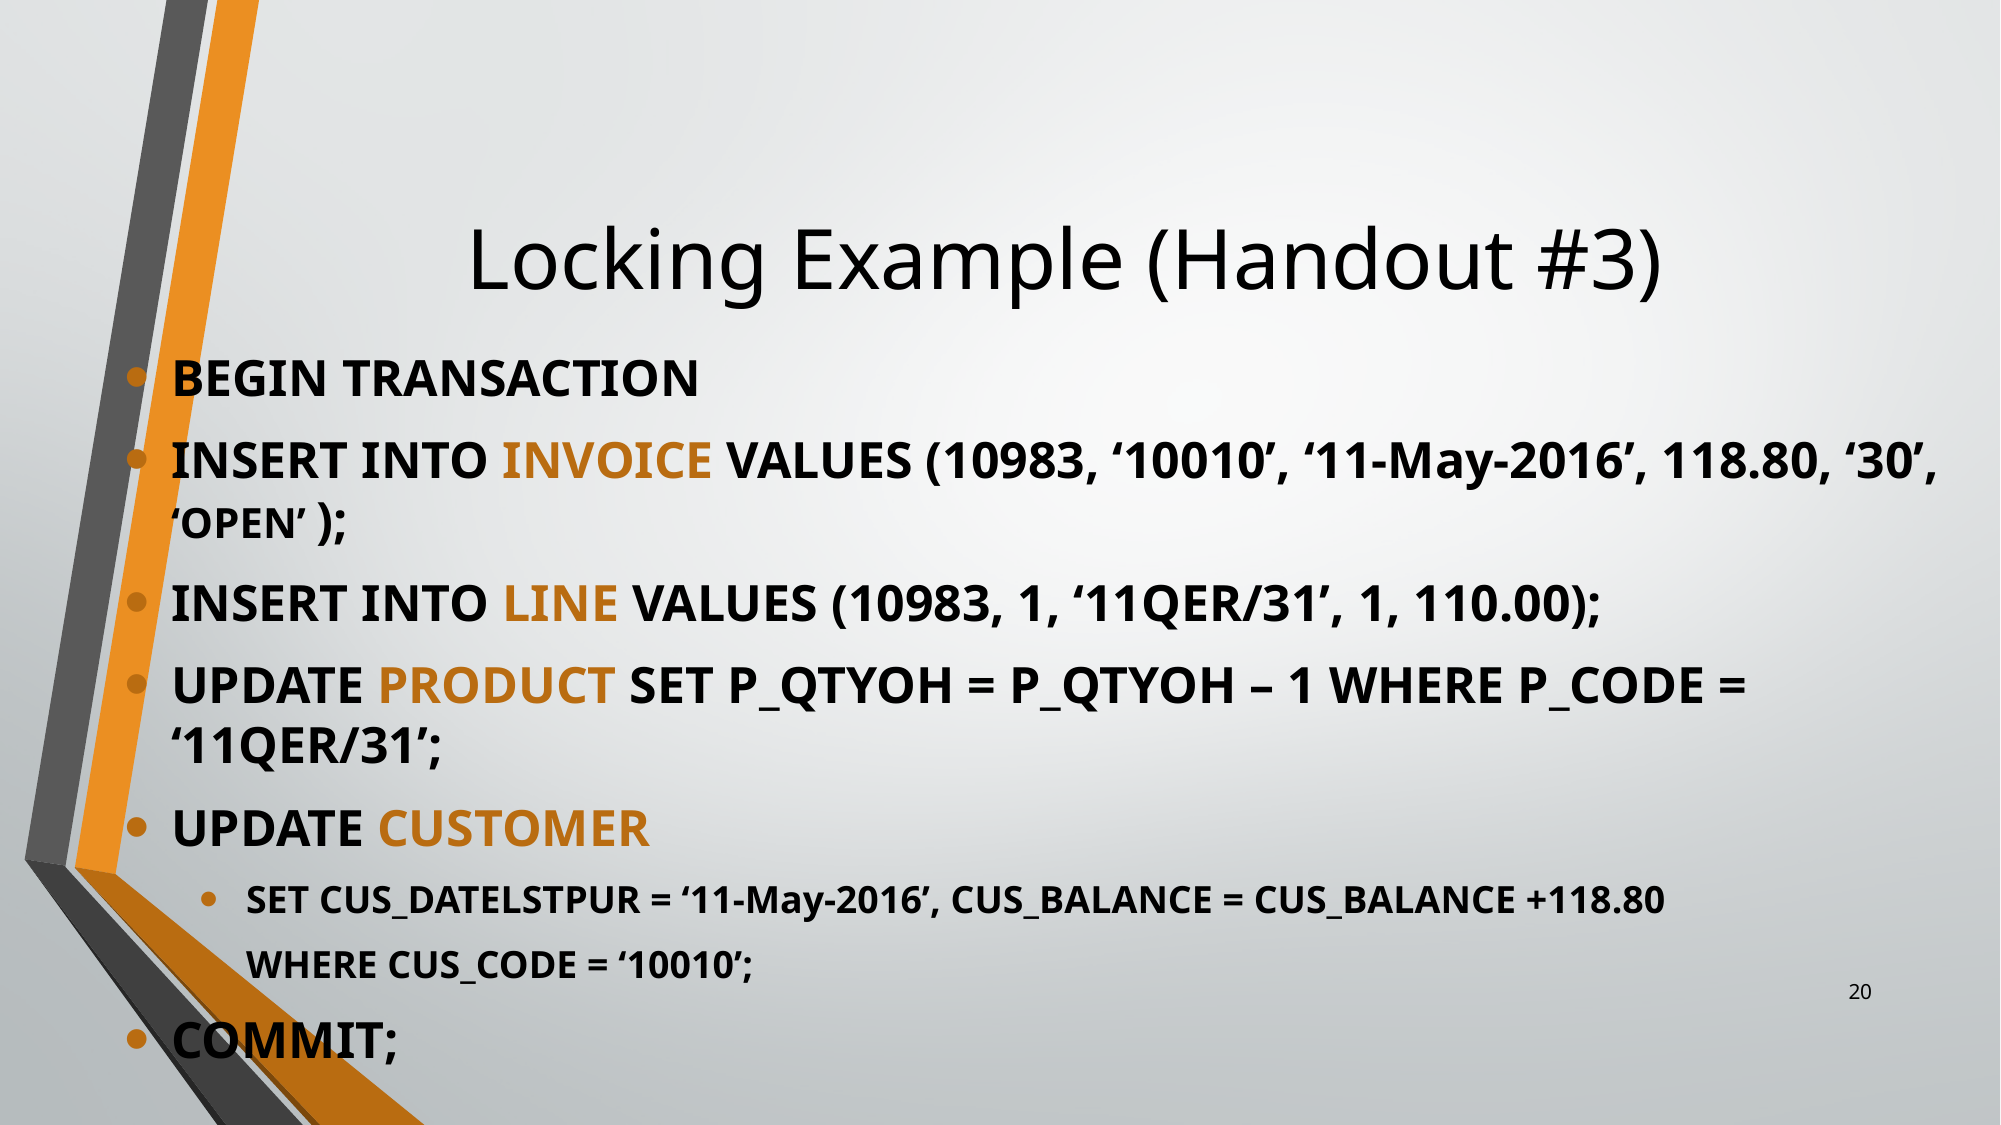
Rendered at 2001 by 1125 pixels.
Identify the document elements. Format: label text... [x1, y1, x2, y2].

title Locking Example (Handout #3) [243, 112, 1887, 346]
slide_number 20 [1796, 962, 1887, 1023]
list BEGIN TRANSACTION INSERT INTO INVOICE VALUES (10983, ‘10010’, ‘11-May-2016’, 118.80, ‘30’, ‘OPEN’ ); INSERT INTO LINE VALUES (10983, 1, ‘11QER/31’, 1, 110.00); UPDATE PRODUCT SET P_QTYOH = P_QTYOH – 1 WHERE P_CODE = ‘11QER/31’; UPDATE CUSTOMER SET CUS_DATELSTPUR = ‘11-May-2016’, CUS_BALANCE = CUS_BALANCE +118.80 WHERE CUS_CODE = ‘10010’; COMMIT; [109, 346, 2000, 1070]
